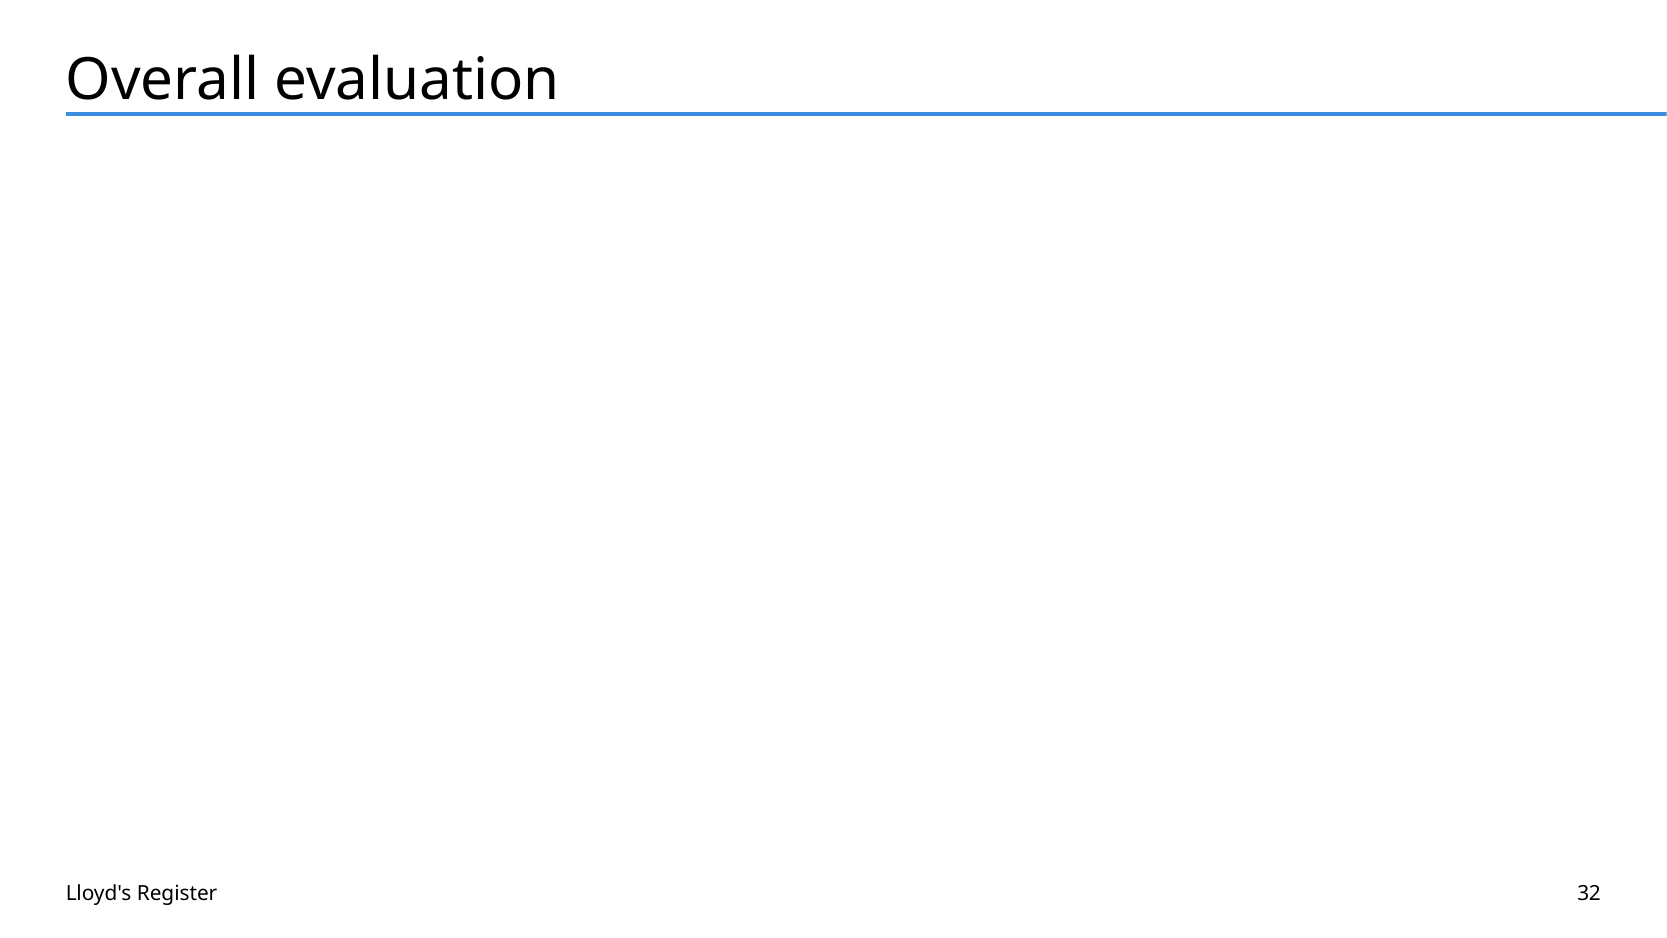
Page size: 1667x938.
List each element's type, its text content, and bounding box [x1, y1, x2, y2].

footer Lloyd's Register [65, 868, 377, 919]
title Overall evaluation [65, 48, 1601, 114]
slide_number 32 [1225, 868, 1601, 919]
